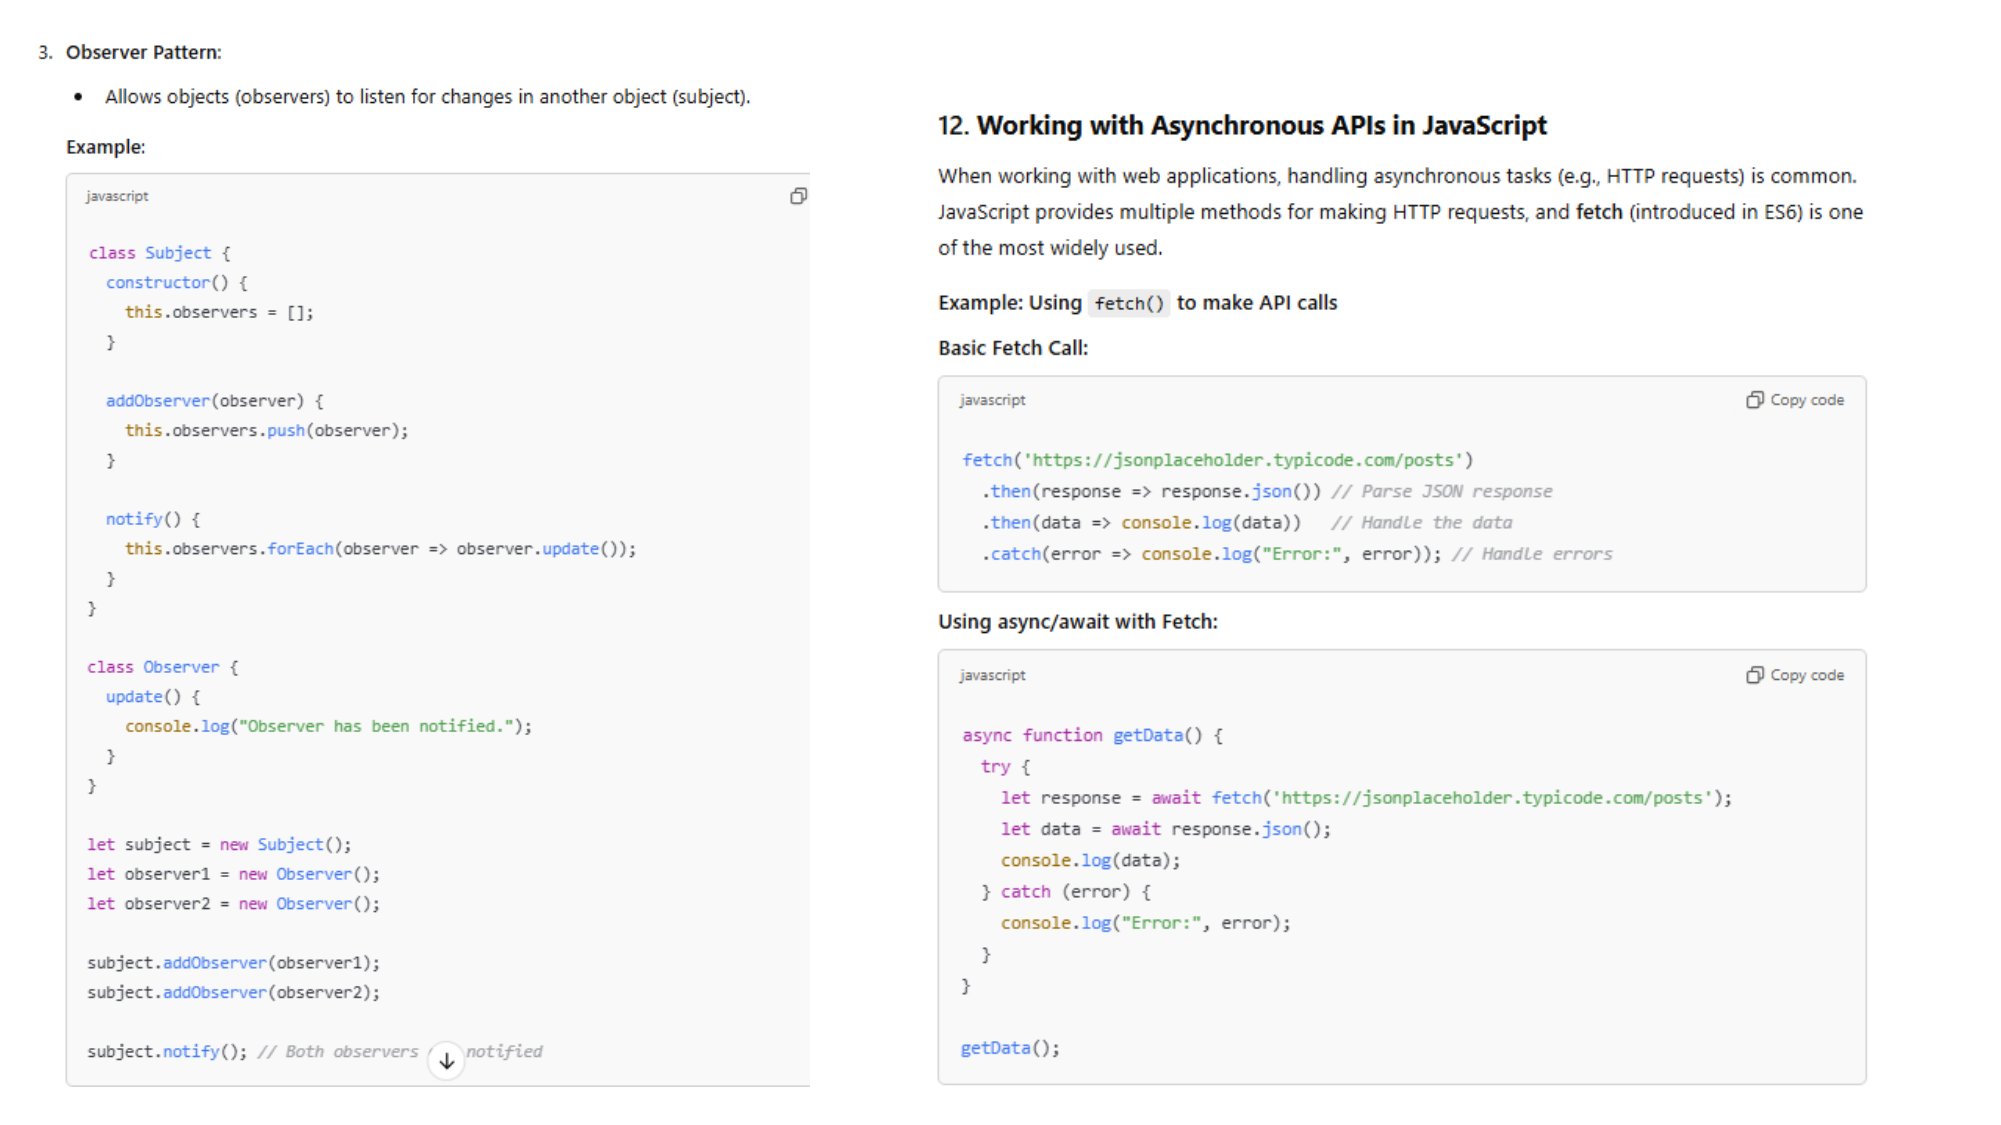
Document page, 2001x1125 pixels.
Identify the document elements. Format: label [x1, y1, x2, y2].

picture [14, 34, 810, 1087]
picture [919, 90, 1883, 1087]
